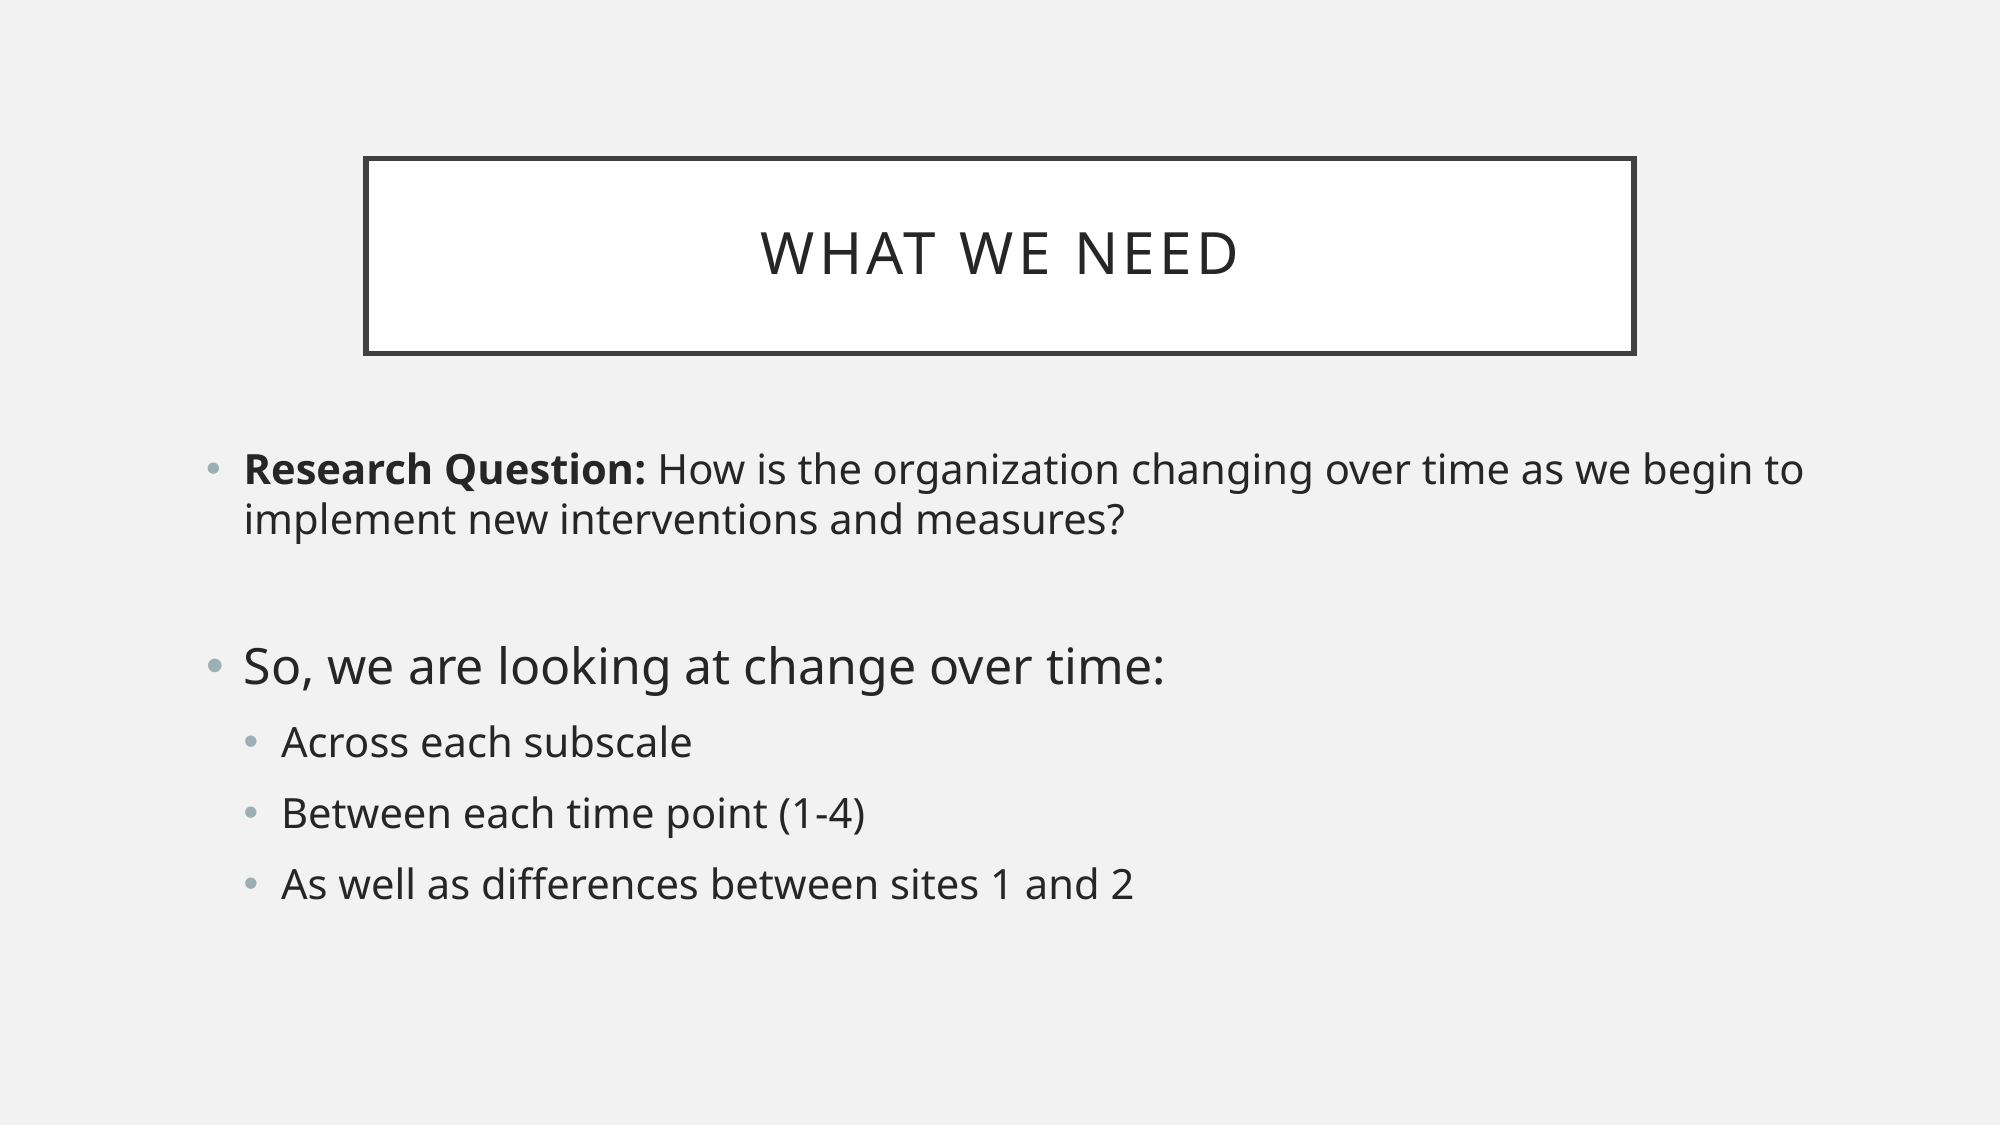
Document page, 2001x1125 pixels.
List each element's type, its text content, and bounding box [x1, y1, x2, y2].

list Research Question: How is the organization changing over time as we begin to implement new interventions and measures? So, we are looking at change over time: Across each subscale Between each time point (1-4) As well as differences between sites 1 and 2 [191, 435, 1878, 1026]
title What we need [363, 156, 1637, 356]
